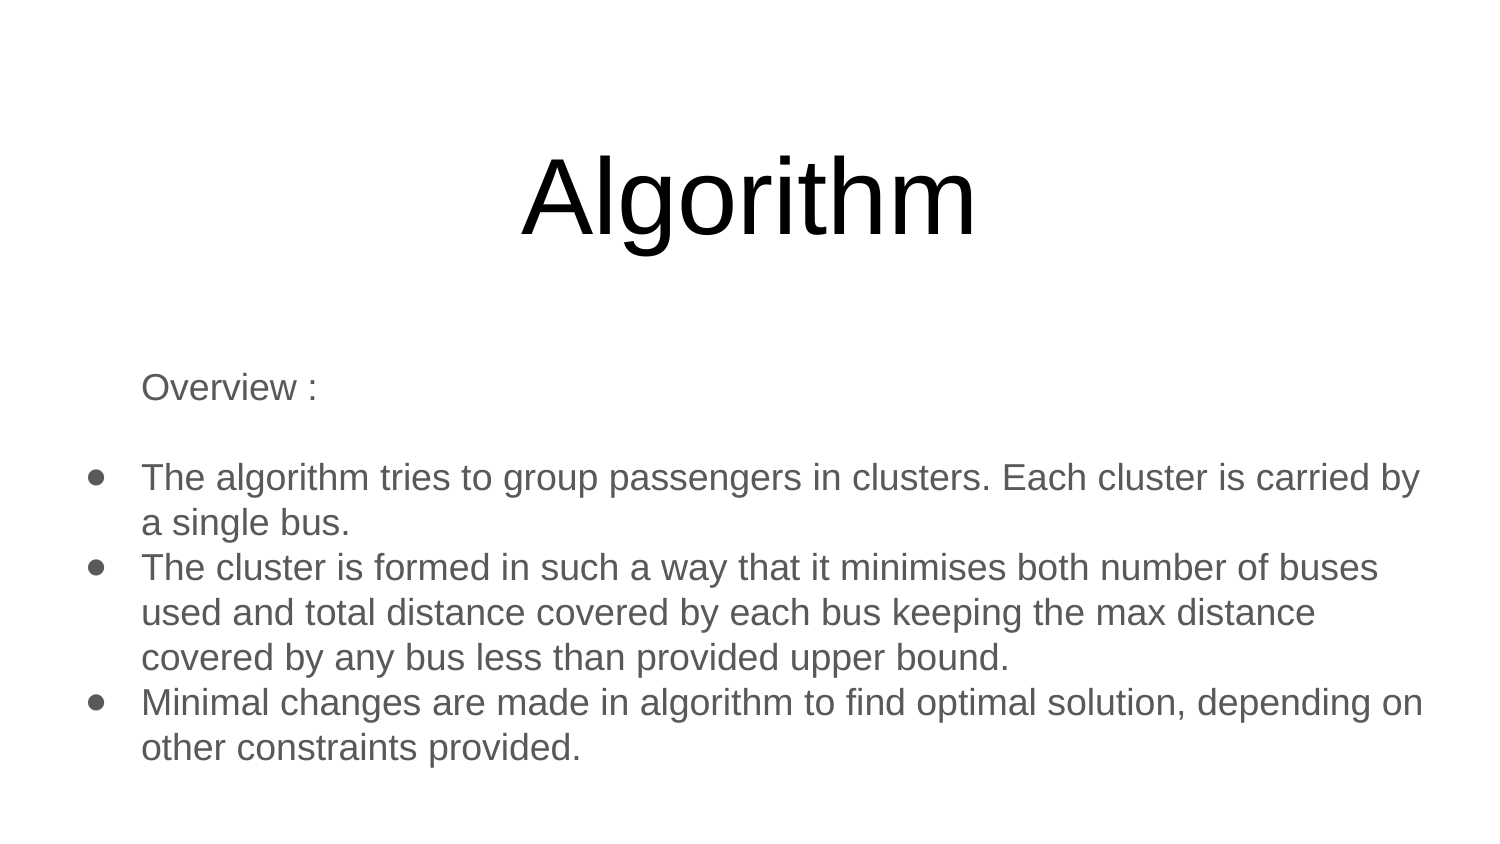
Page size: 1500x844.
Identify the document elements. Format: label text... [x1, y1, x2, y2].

subtitle Overview : The algorithm tries to group passengers in clusters. Each cluster is carried by a single bus. The cluster is formed in such a way that it minimises both number of buses used and total distance covered by each bus keeping the max distance covered by any bus less than provided upper bound. Minimal changes are made in algorithm to find optimal solution, depending on other constraints provided. [51, 347, 1449, 805]
title Algorithm [51, 141, 1449, 272]
